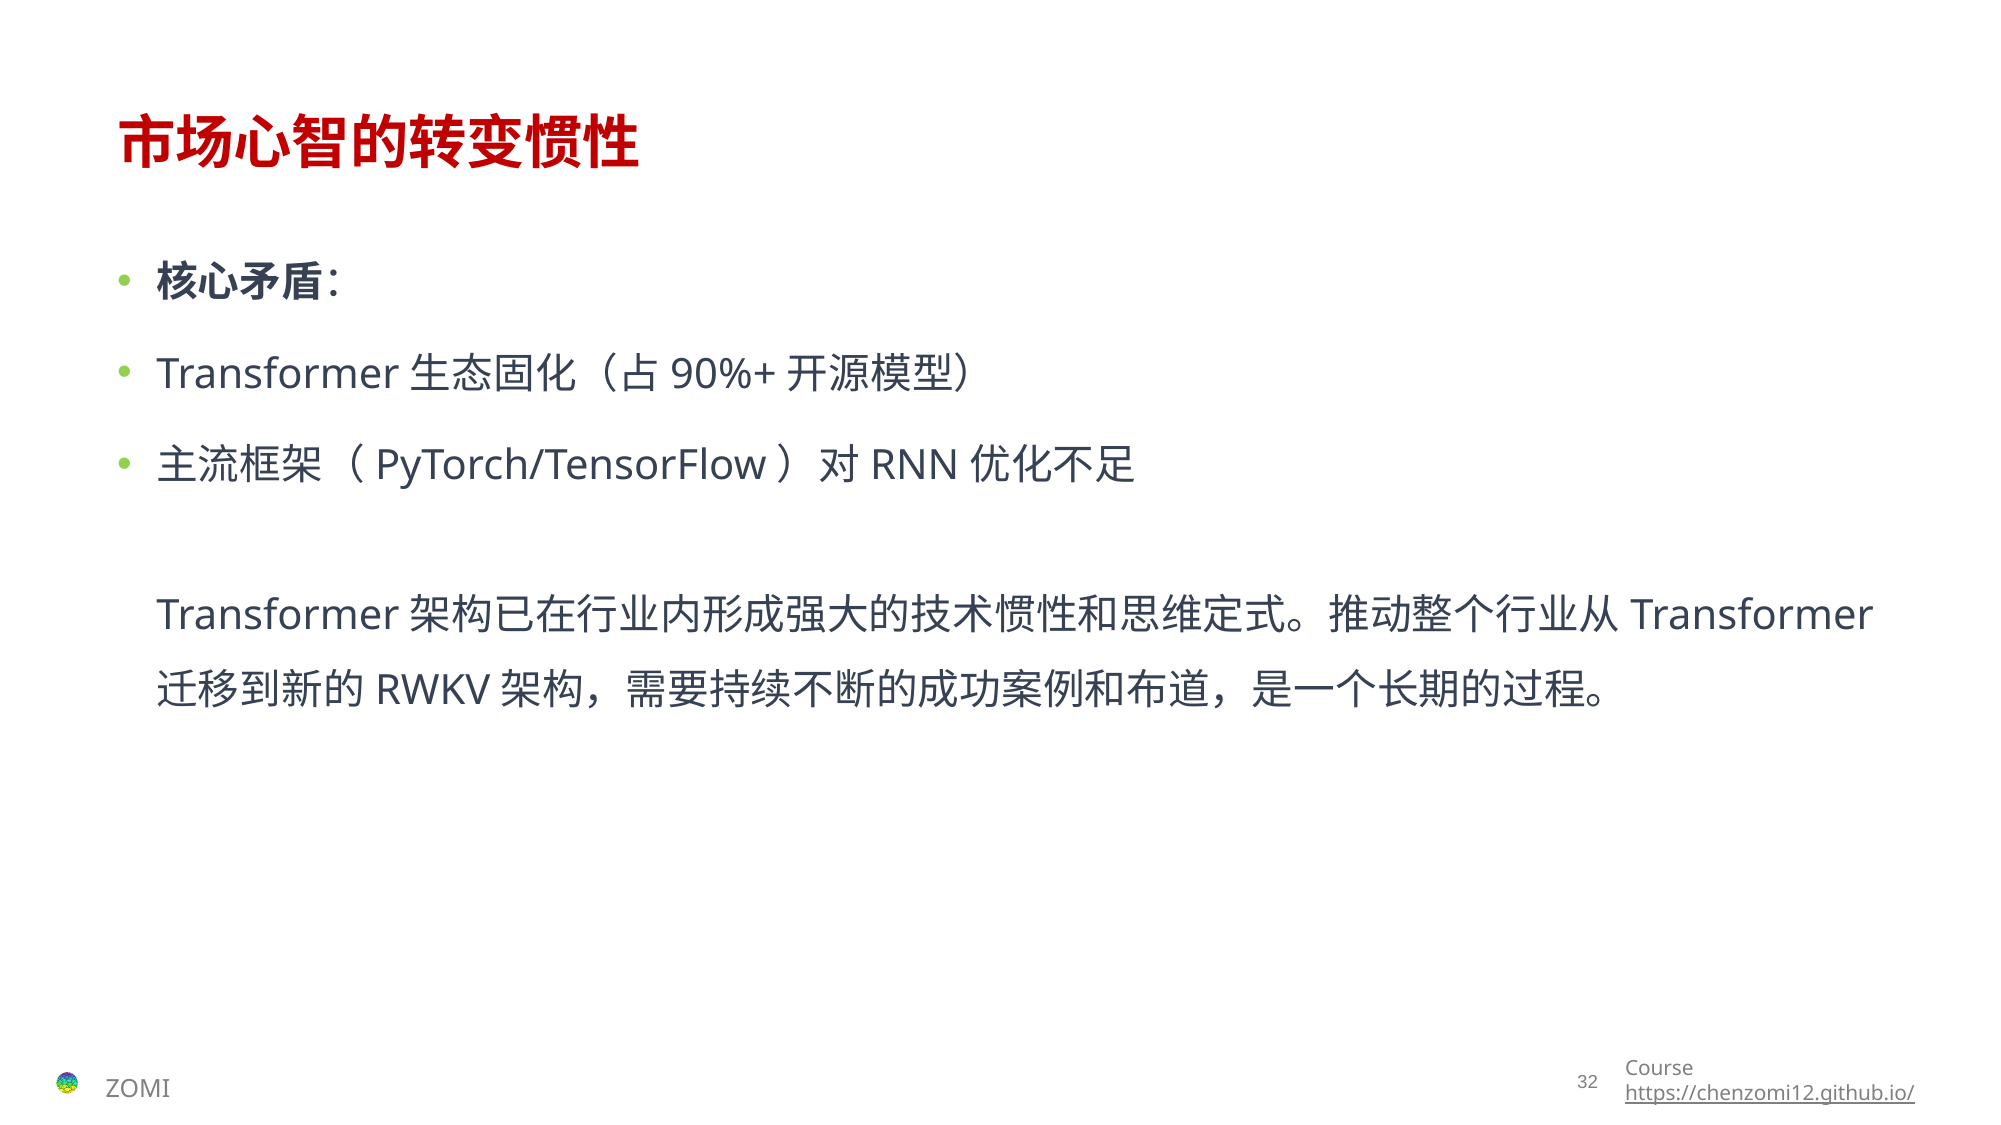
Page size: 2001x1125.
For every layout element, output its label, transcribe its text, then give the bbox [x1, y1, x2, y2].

title 市场心智的转变惯性 [102, 91, 1901, 189]
picture [57, 1073, 77, 1093]
list 核心矛盾​​： Transformer生态固化（占90%+开源模型） 主流框架（PyTorch/TensorFlow）对RNN优化不足 Transformer架构已在行业内形成强大的技术惯性和思维定式。推动整个行业从Transformer迁移到新的RWKV架构，需要持续不断的成功案例和布道，是一个长期的过程。 [102, 222, 1901, 1042]
